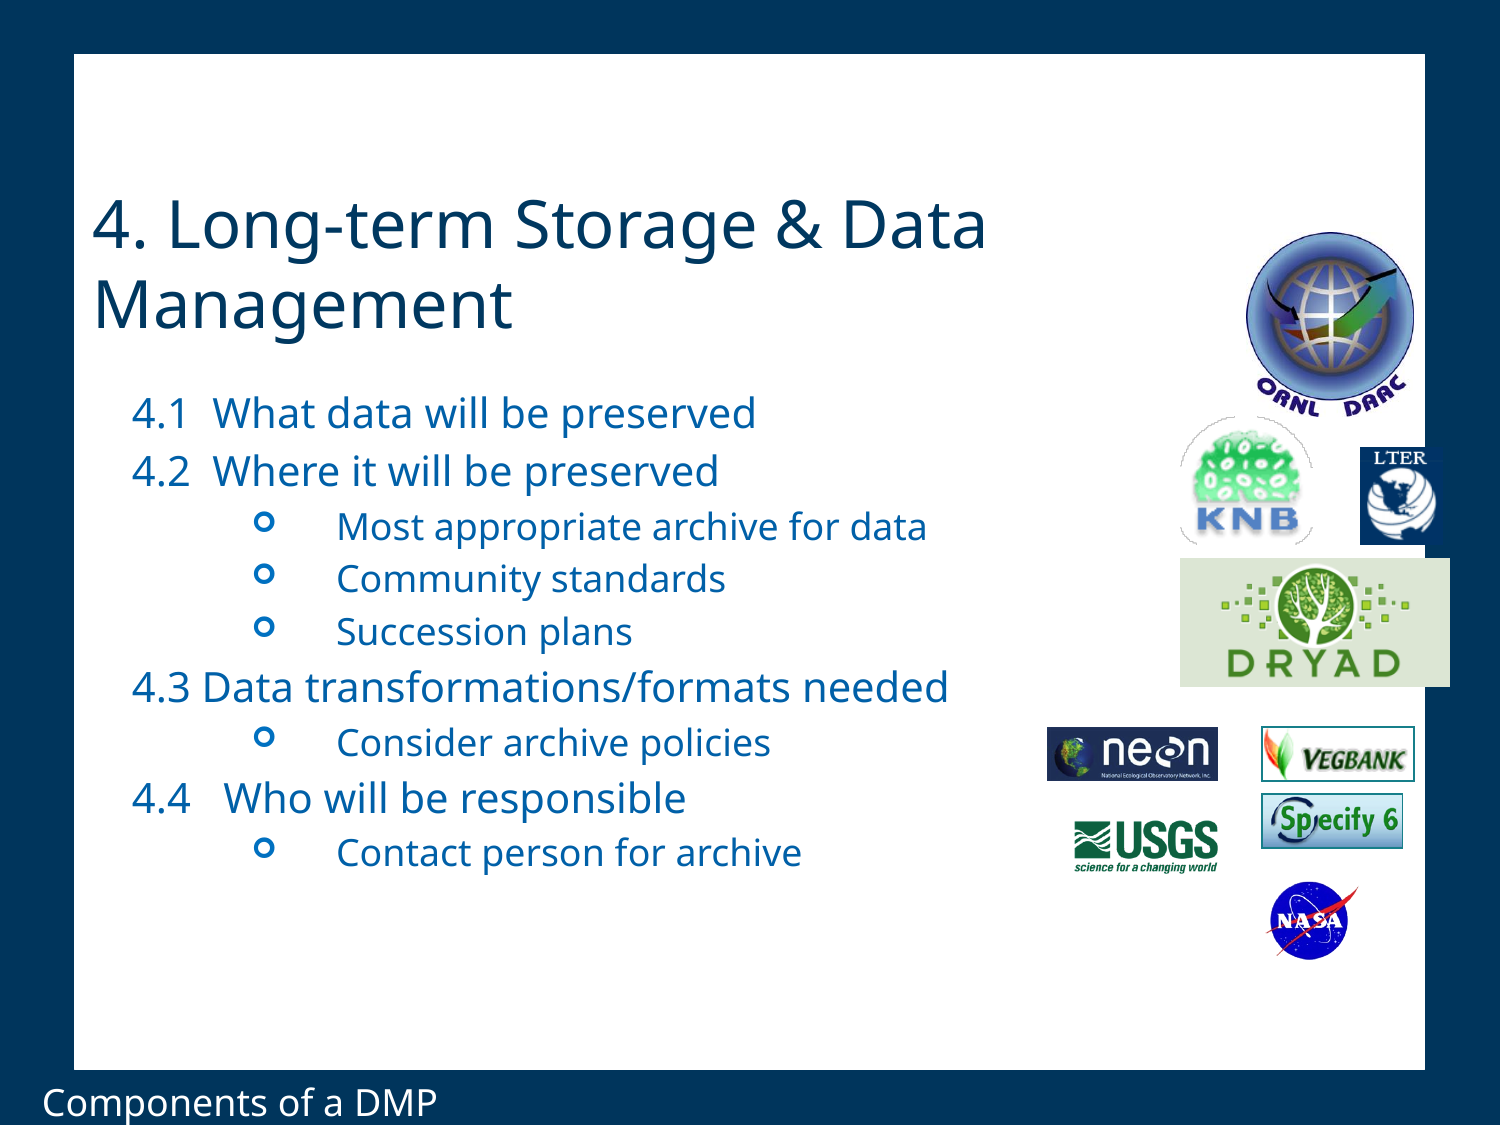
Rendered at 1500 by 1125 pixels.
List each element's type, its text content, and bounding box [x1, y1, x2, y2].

picture [1047, 727, 1218, 781]
text_box Components of a DMP [27, 1072, 655, 1125]
picture [1265, 873, 1362, 972]
picture [1074, 820, 1218, 874]
title 4. Long-term Storage & Data Management [78, 168, 1231, 356]
list 4.1 What data will be preserved 4.2 Where it will be preserved Most appropriate archive for data Community standards Succession plans 4.3 Data transformations/formats needed Consider archive policies 4.4 Who will be responsible Contact person for archive [105, 379, 1218, 951]
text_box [1262, 727, 1414, 848]
picture [1360, 447, 1444, 545]
picture [1179, 558, 1450, 687]
picture [1179, 232, 1414, 545]
